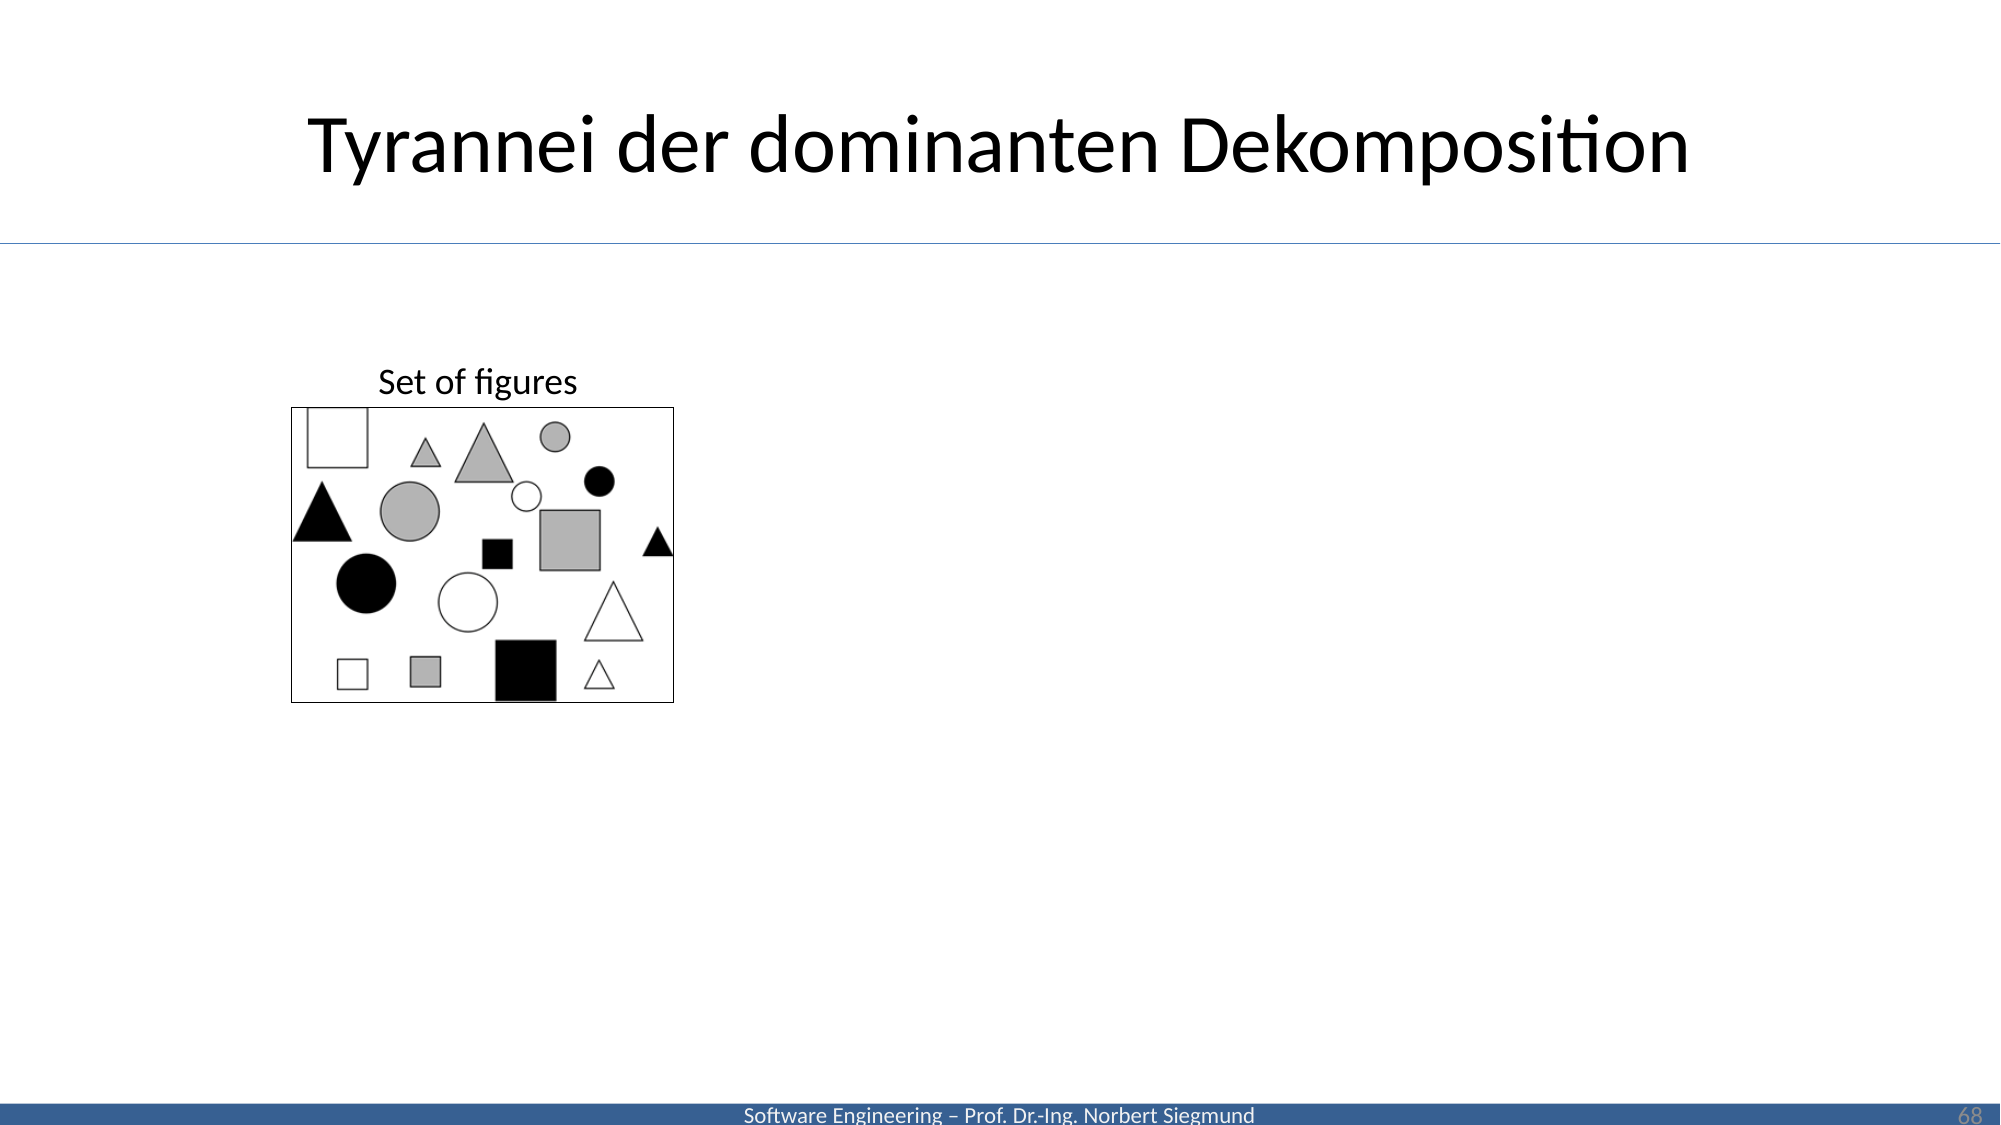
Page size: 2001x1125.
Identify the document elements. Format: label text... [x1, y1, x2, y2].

title Tyrannei der dominanten Dekomposition [99, 45, 1900, 233]
slide_number 68 [1531, 1084, 1999, 1125]
picture [290, 406, 674, 703]
text_box Set of figures [363, 349, 593, 405]
